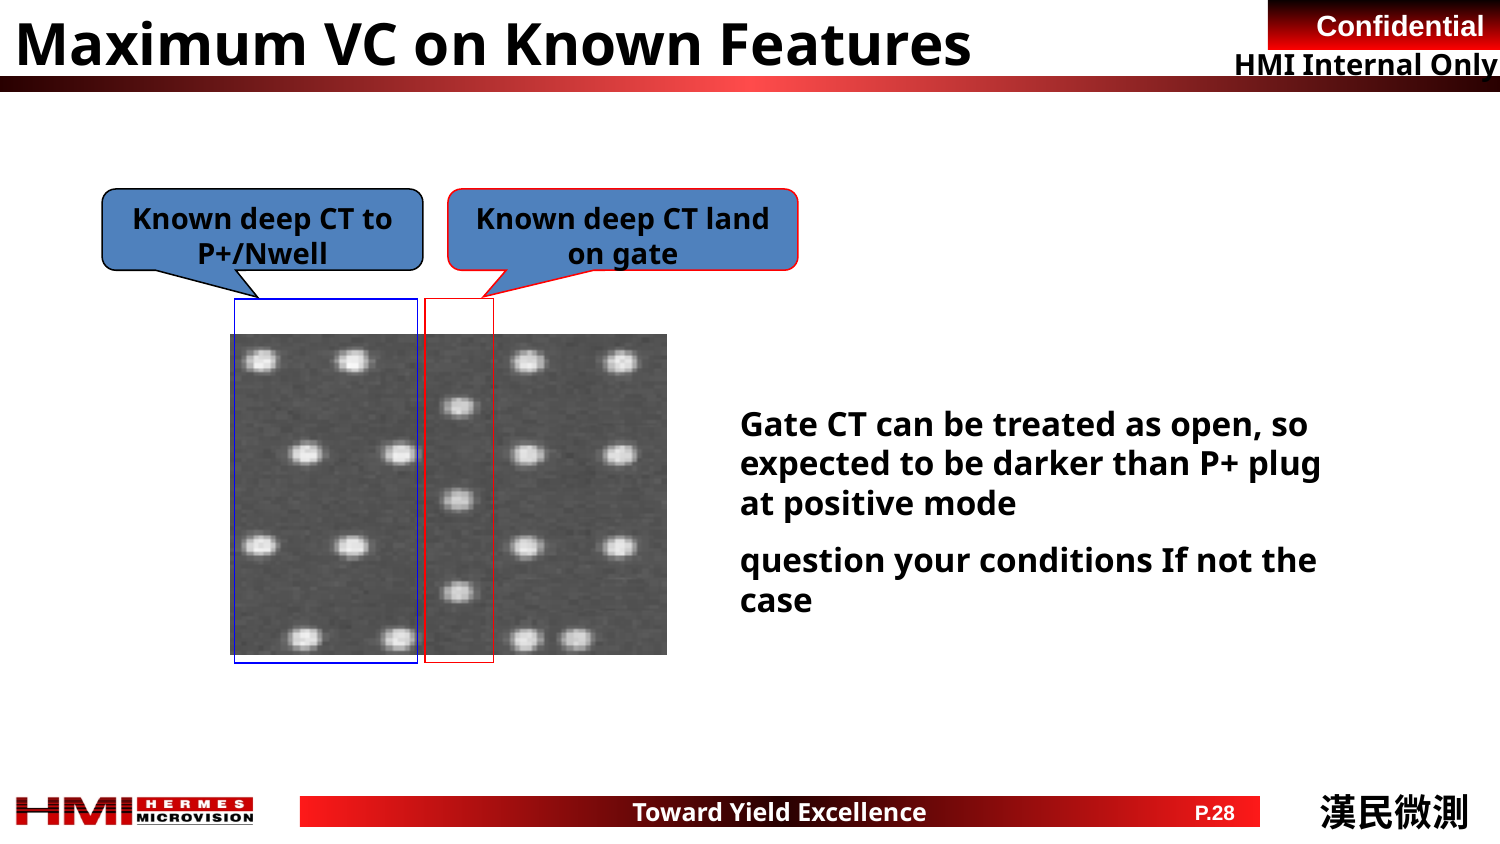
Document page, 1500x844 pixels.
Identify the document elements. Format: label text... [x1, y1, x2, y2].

picture [15, 796, 255, 826]
text_box [234, 299, 418, 333]
text_box Gate CT can be treated as open, so expected to be darker than P+ plug at positive mode question your conditions If not the case [725, 395, 1375, 627]
text_box Known deep CT to P+/Nwell [102, 188, 423, 298]
text_box Maximum VC on Known Features [0, 0, 1258, 85]
picture [230, 334, 668, 655]
text_box [424, 298, 494, 333]
text_box Known deep CT land on gate [447, 188, 798, 297]
